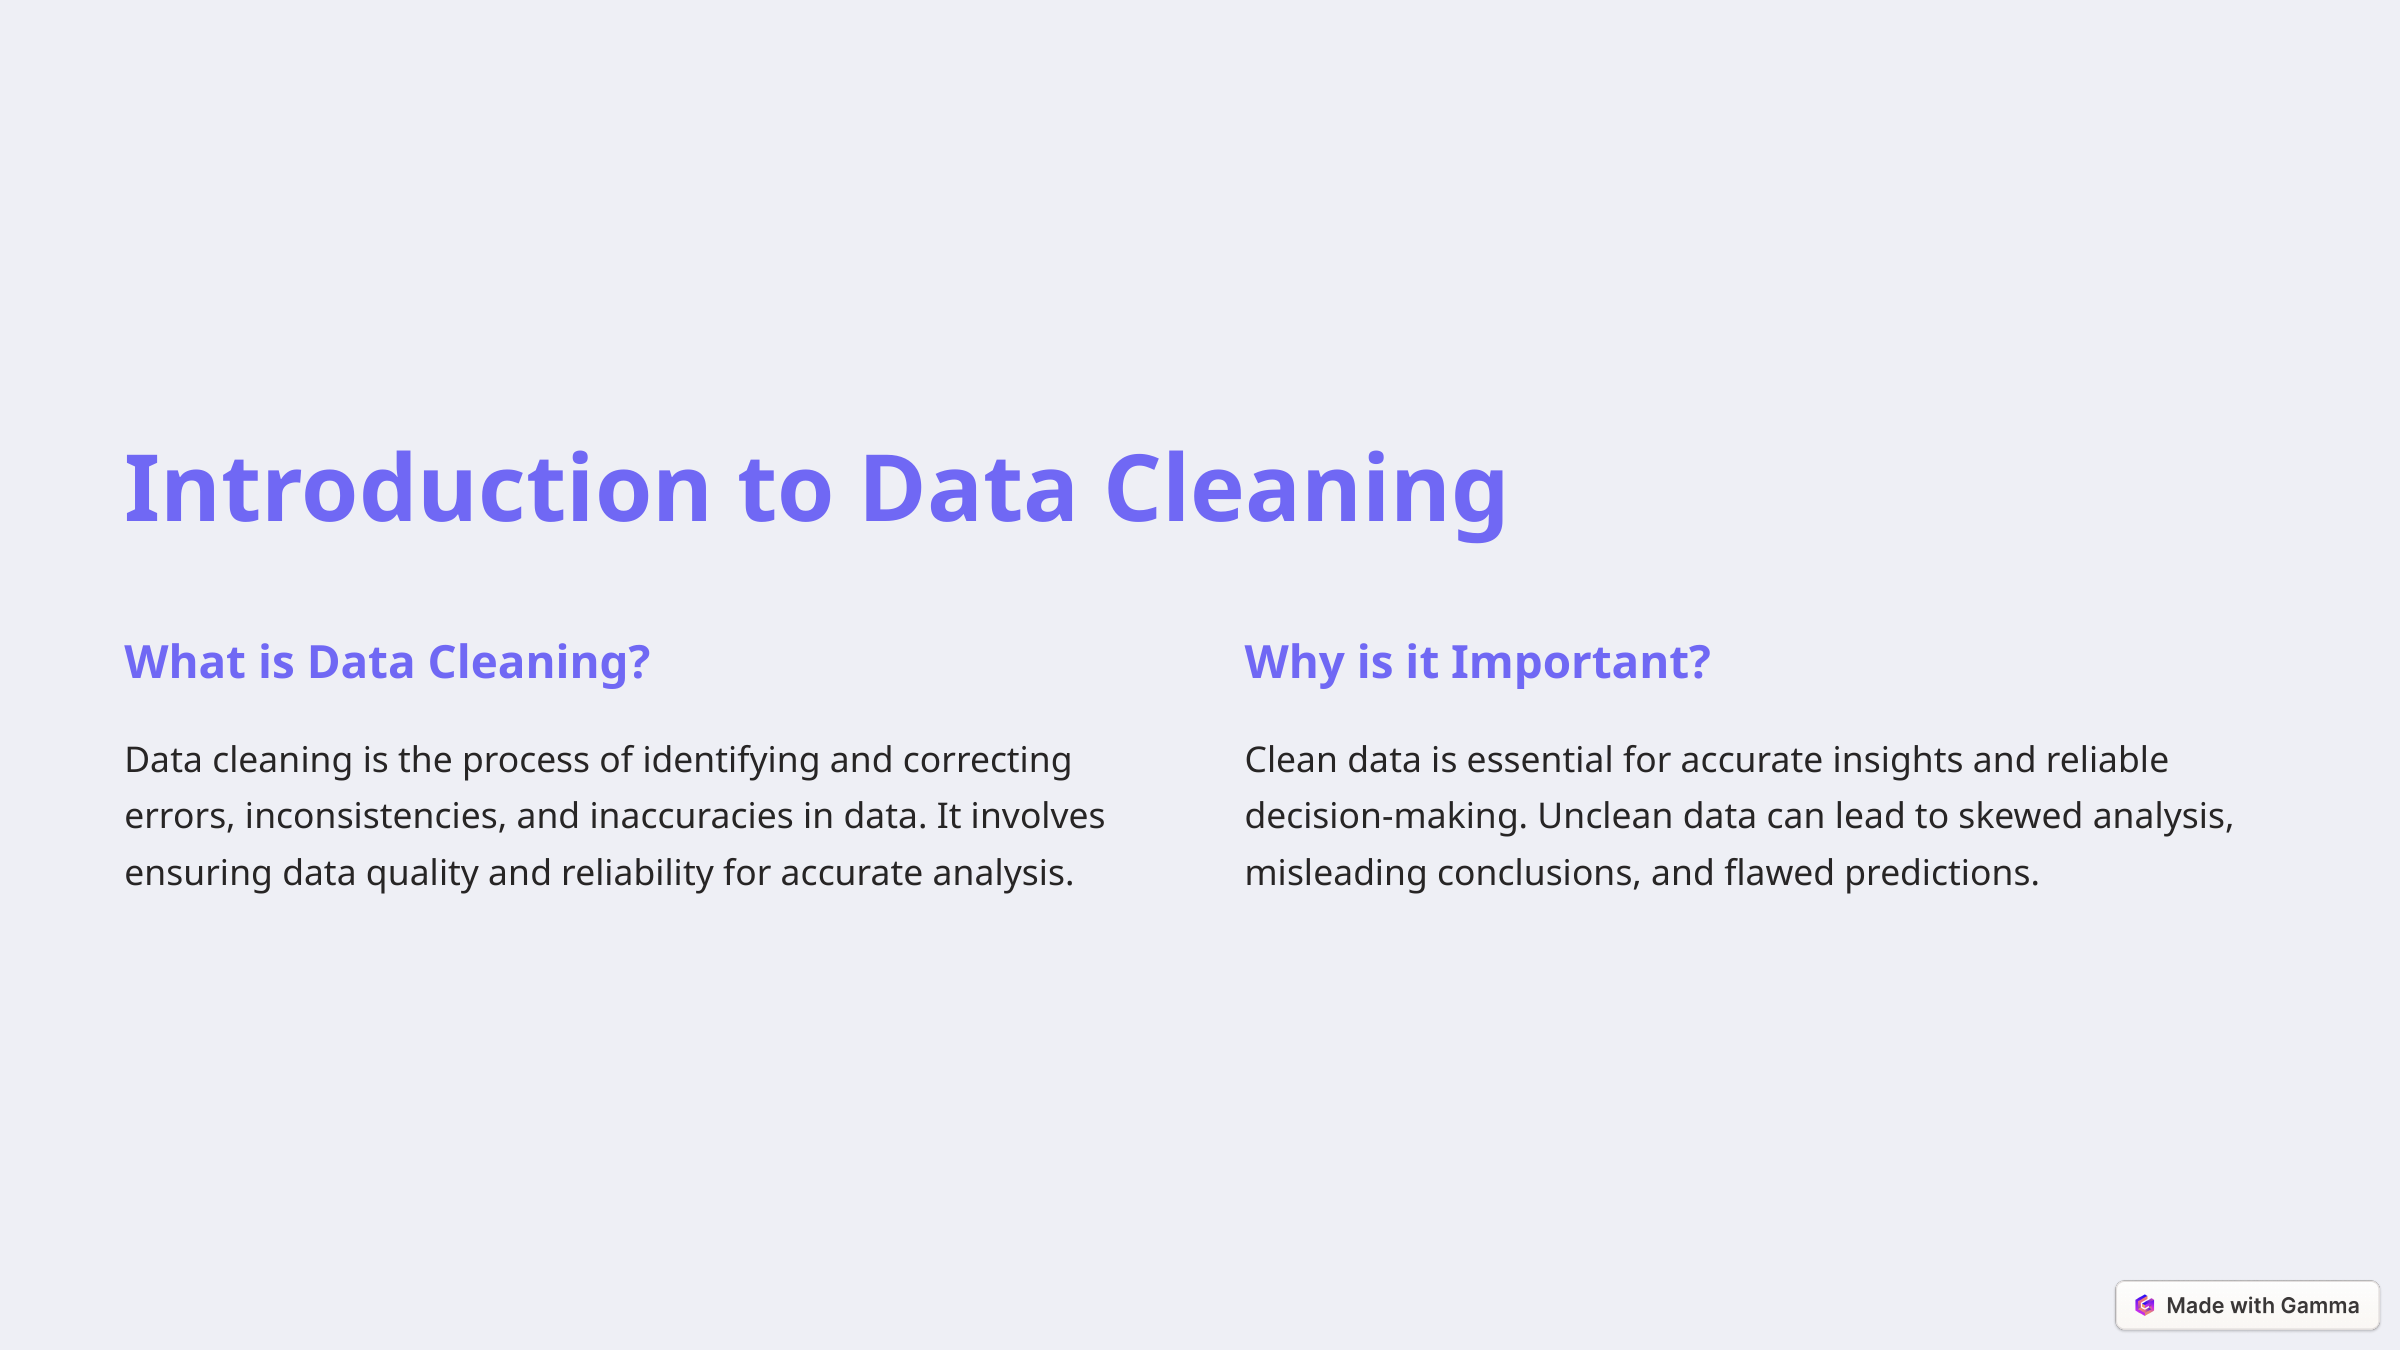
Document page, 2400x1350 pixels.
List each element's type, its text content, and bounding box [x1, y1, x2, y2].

text_box Data cleaning is the process of identifying and correcting errors, inconsistencies, and inaccuracies in data. It involves ensuring data quality and reliability for accurate analysis. [124, 723, 1157, 895]
text_box What is Data Cleaning? [124, 629, 595, 688]
text_box Introduction to Data Cleaning [124, 423, 1331, 541]
text_box Why is it Important? [1244, 629, 1713, 688]
text_box Clean data is essential for accurate insights and reliable decision-making. Unclean data can lead to skewed analysis, misleading conclusions, and flawed predictions. [1244, 723, 2277, 895]
picture [2106, 1271, 2389, 1339]
